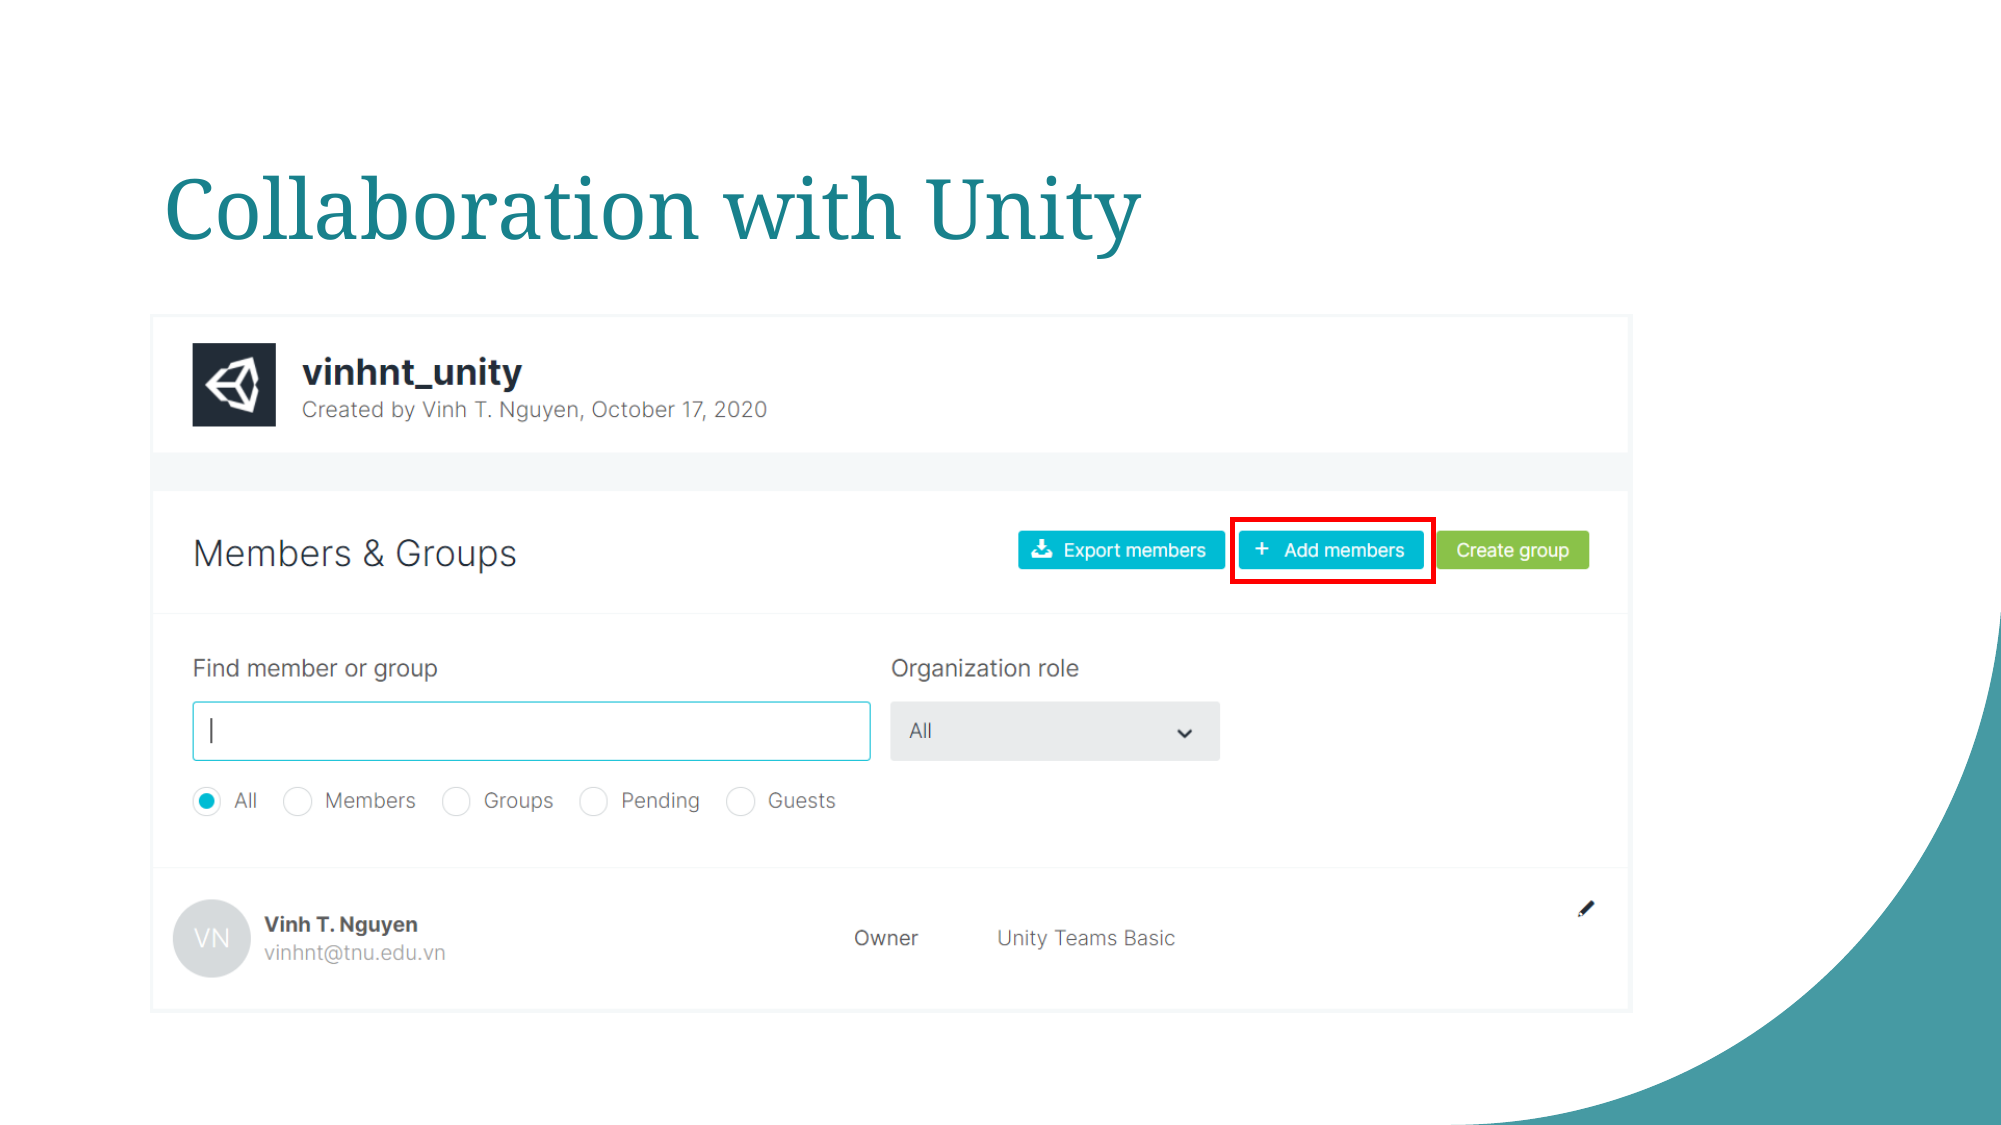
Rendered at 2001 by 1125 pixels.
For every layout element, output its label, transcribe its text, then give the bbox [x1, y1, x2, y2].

title Collaboration with Unity [148, 96, 1775, 315]
picture [149, 314, 1633, 1013]
